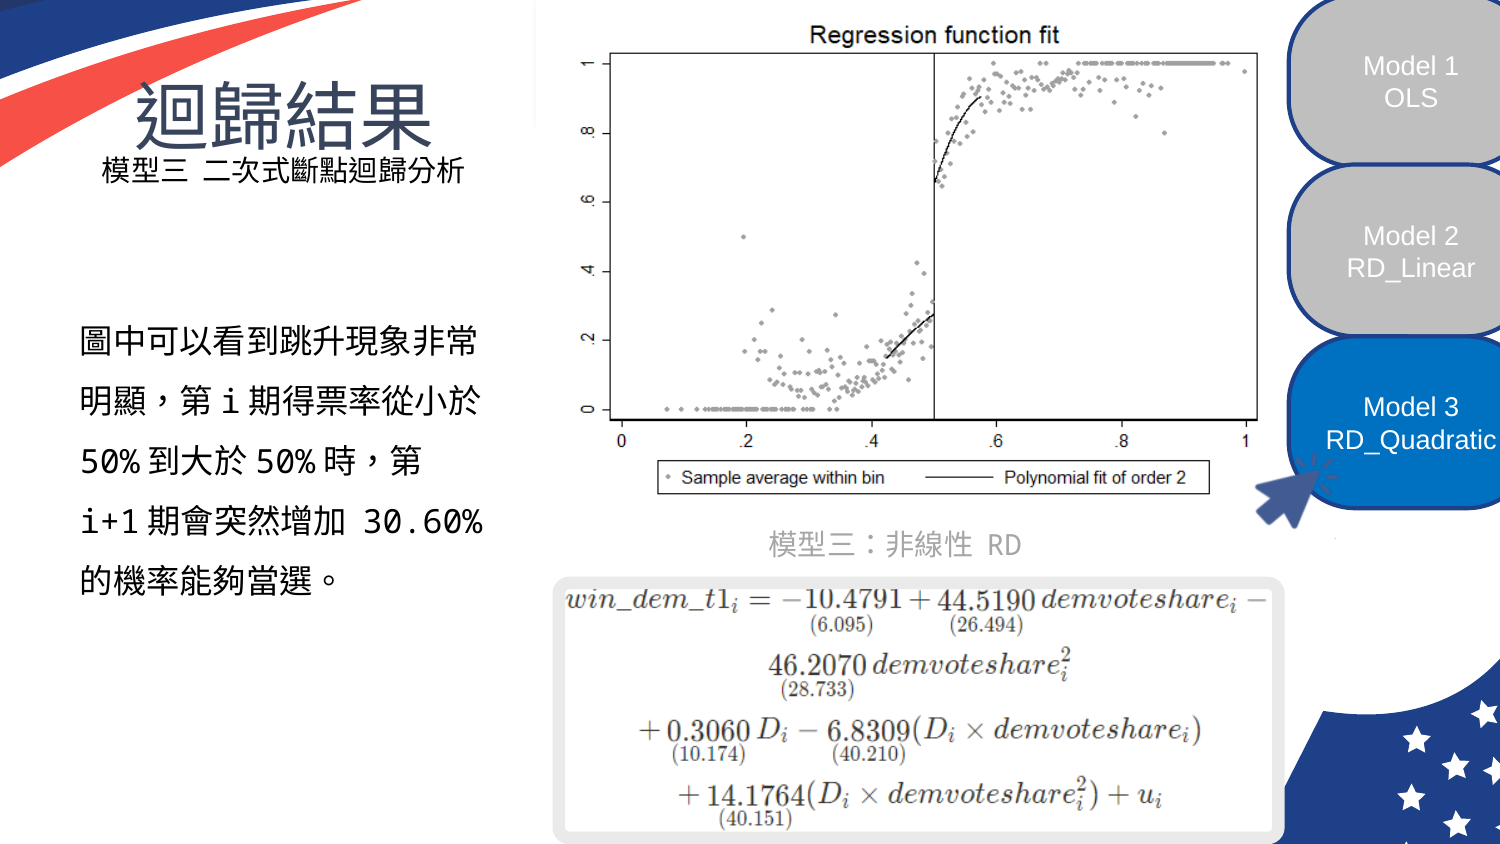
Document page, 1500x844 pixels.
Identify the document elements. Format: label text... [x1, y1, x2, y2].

text_box 圖中可以看到跳升現象非常明顯，第i期得票率從小於50%到大於50%時，第i+1期會突然增加 30.60%的機率能夠當選。 [64, 292, 501, 608]
picture [558, 582, 1279, 839]
text_box Model 1 OLS [1286, 0, 1500, 166]
picture [556, 2, 1342, 541]
text_box 模型三：非線性 RD [753, 525, 1037, 569]
text_box Model 3 RD_Quadratic [1286, 334, 1500, 511]
title 迴歸結果 [0, 67, 551, 162]
text_box 模型三 二次式斷點迴歸分析 [66, 137, 502, 202]
text_box Model 2 RD_Linear [1286, 162, 1500, 336]
